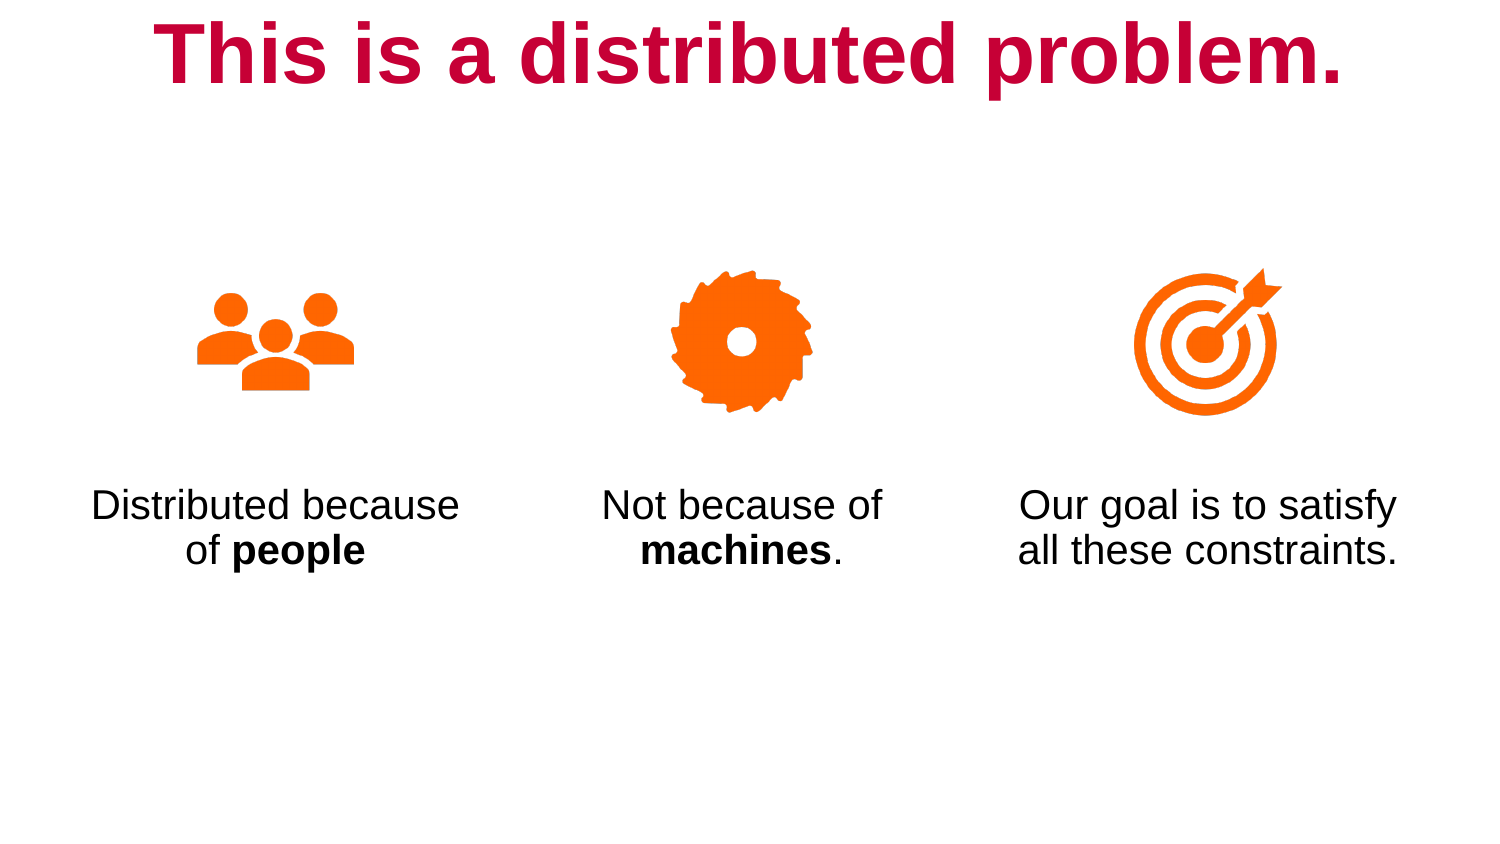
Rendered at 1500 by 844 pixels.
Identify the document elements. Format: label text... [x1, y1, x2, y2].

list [52, 166, 1431, 688]
title This is a distributed problem. [0, 0, 1500, 113]
